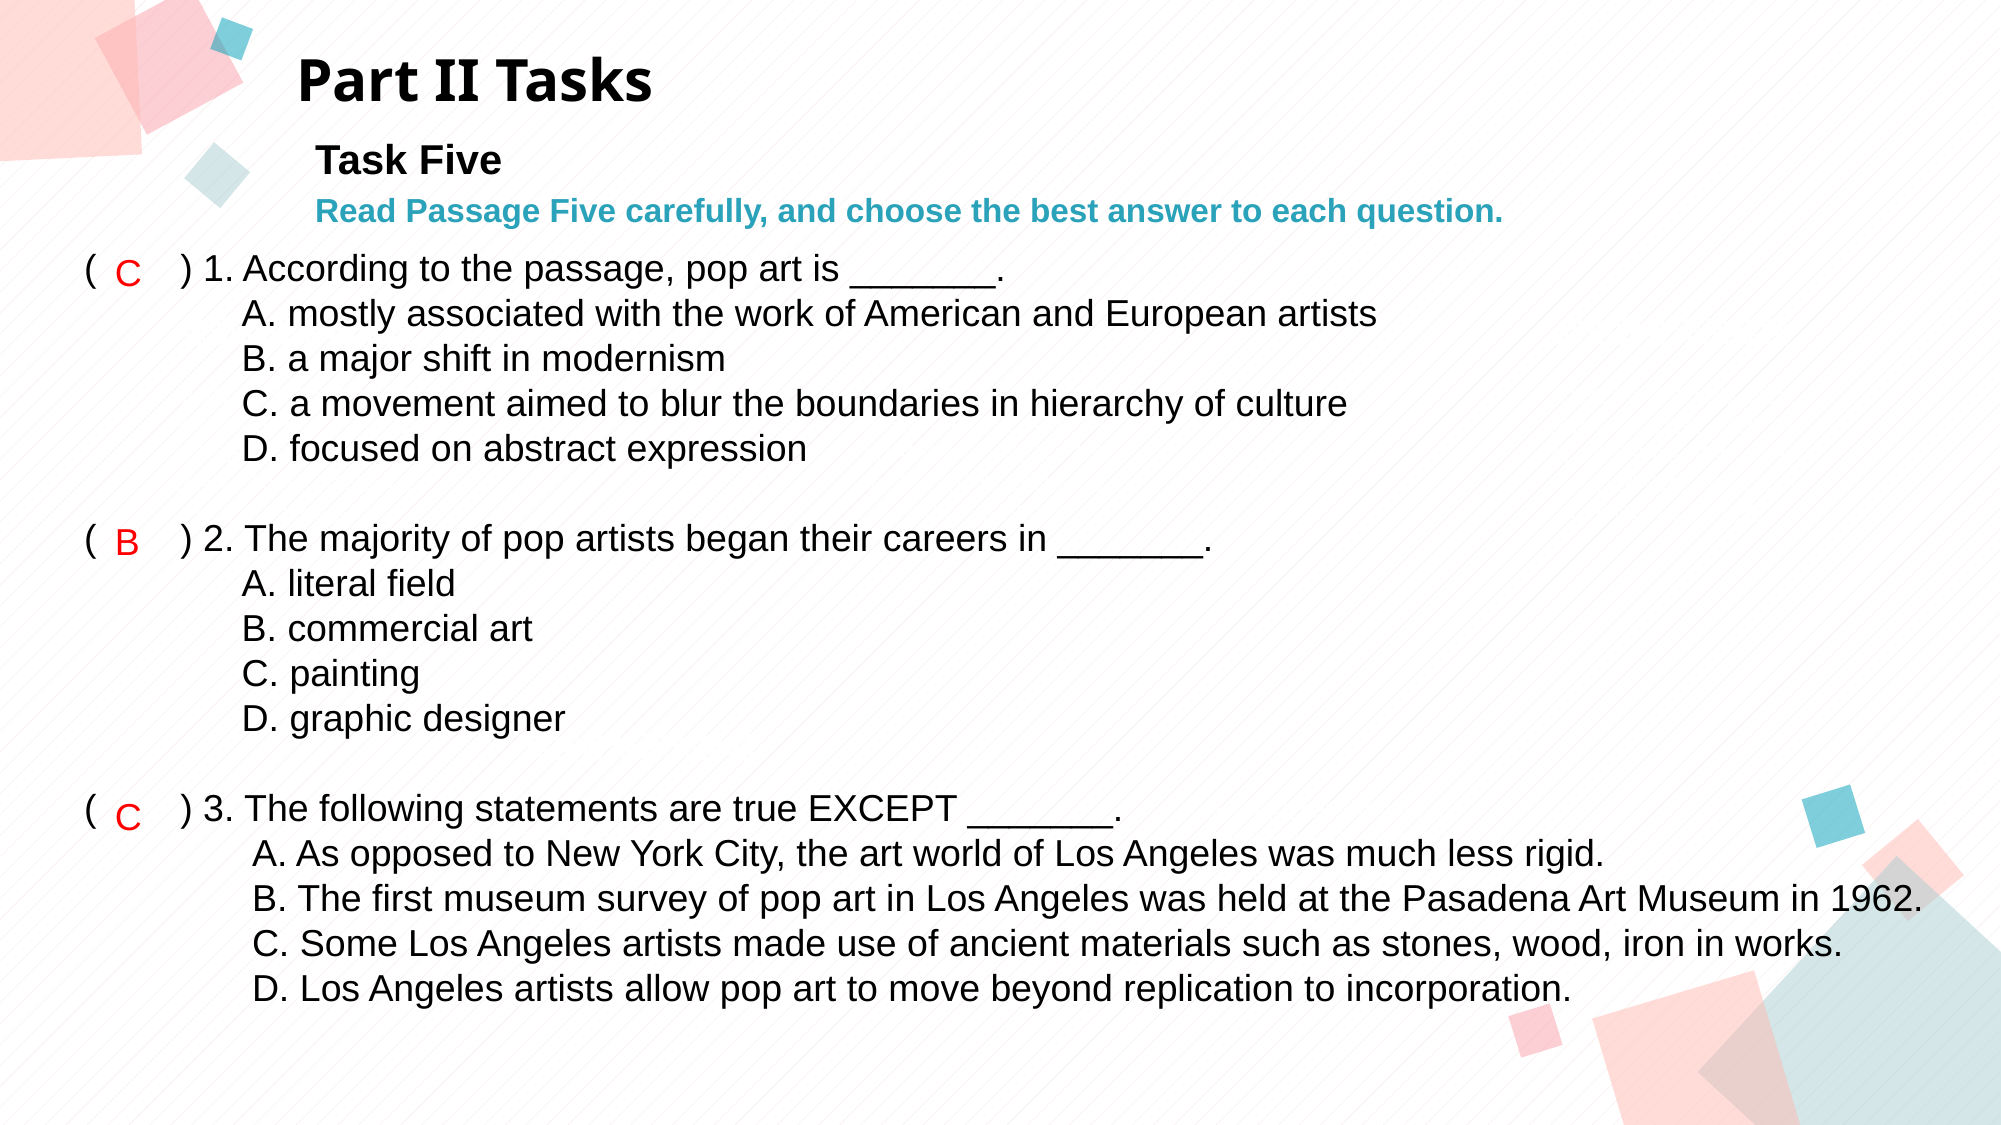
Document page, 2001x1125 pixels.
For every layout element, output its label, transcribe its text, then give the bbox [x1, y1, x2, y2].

text_box ( ) 1. According to the passage, pop art is _______. A. mostly associated with the work of American and European artists B. a major shift in modernism C. a movement aimed to blur the boundaries in hierarchy of culture D. focused on abstract expression ( ) 2. The majority of pop artists began their careers in _______. A. literal field B. commercial art C. painting D. graphic designer ( ) 3. The following statements are true EXCEPT _______. A. As opposed to New York City, the art world of Los Angeles was much less rigid. B. The first museum survey of pop art in Los Angeles was held at the Pasadena Art Museum in 1962. C. Some Los Angeles artists made use of ancient materials such as stones, wood, iron in works. D. Los Angeles artists allow pop art to move beyond replication to incorporation. [69, 236, 1993, 1062]
text_box Task Five [300, 100, 1713, 181]
list Part II Tasks [280, 38, 1201, 127]
text_box C [100, 241, 158, 302]
text_box Read Passage Five carefully, and choose the best answer to each question. [300, 181, 1757, 236]
text_box C [100, 785, 158, 846]
text_box B [100, 510, 158, 571]
